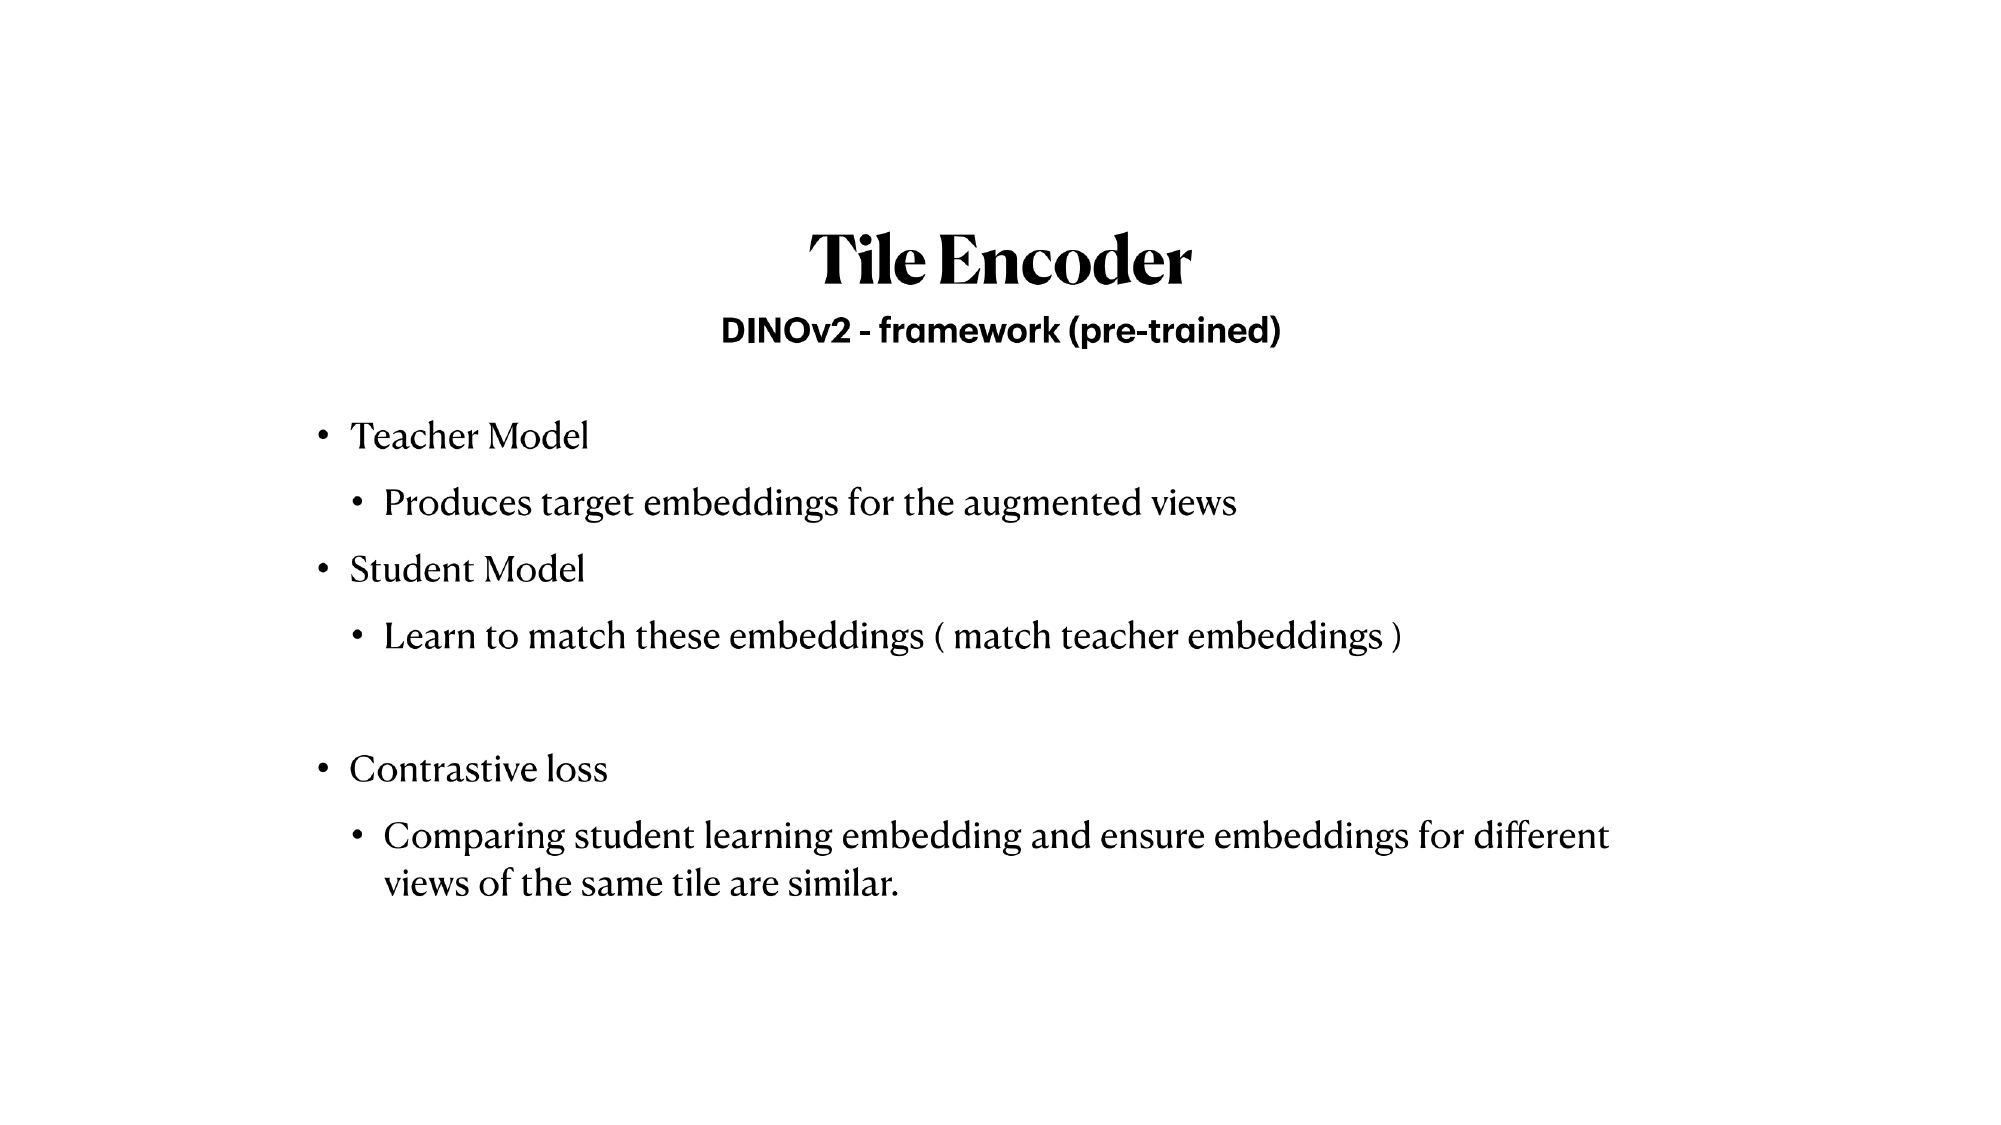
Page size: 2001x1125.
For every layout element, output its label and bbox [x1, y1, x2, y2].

list [235, 151, 1765, 1012]
